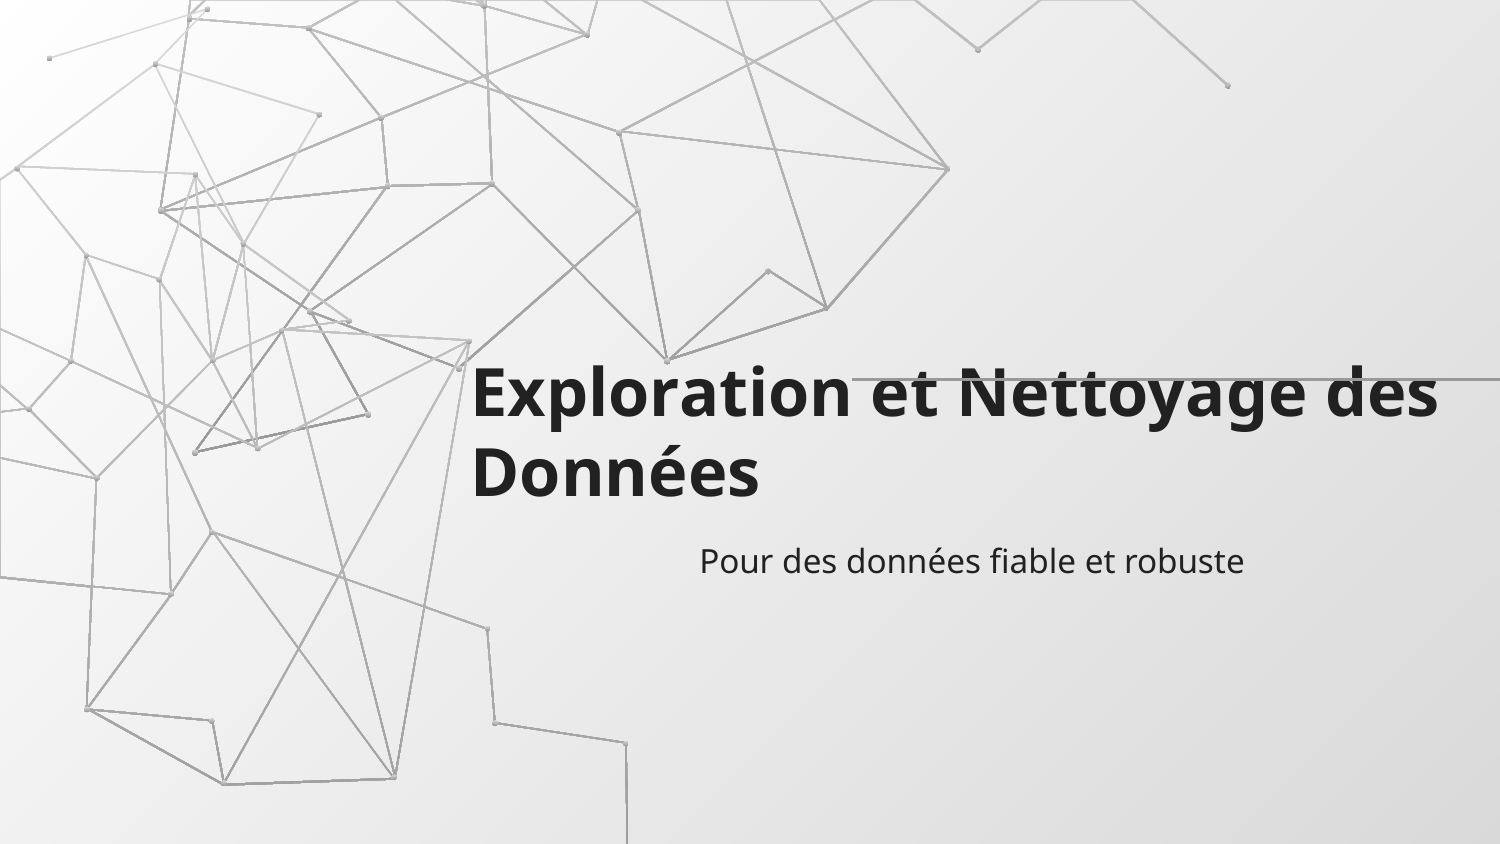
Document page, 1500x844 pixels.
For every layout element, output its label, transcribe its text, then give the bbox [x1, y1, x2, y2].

list Pour des données fiable et robuste [684, 524, 1383, 755]
title Exploration et Nettoyage des Données [455, 421, 1483, 525]
